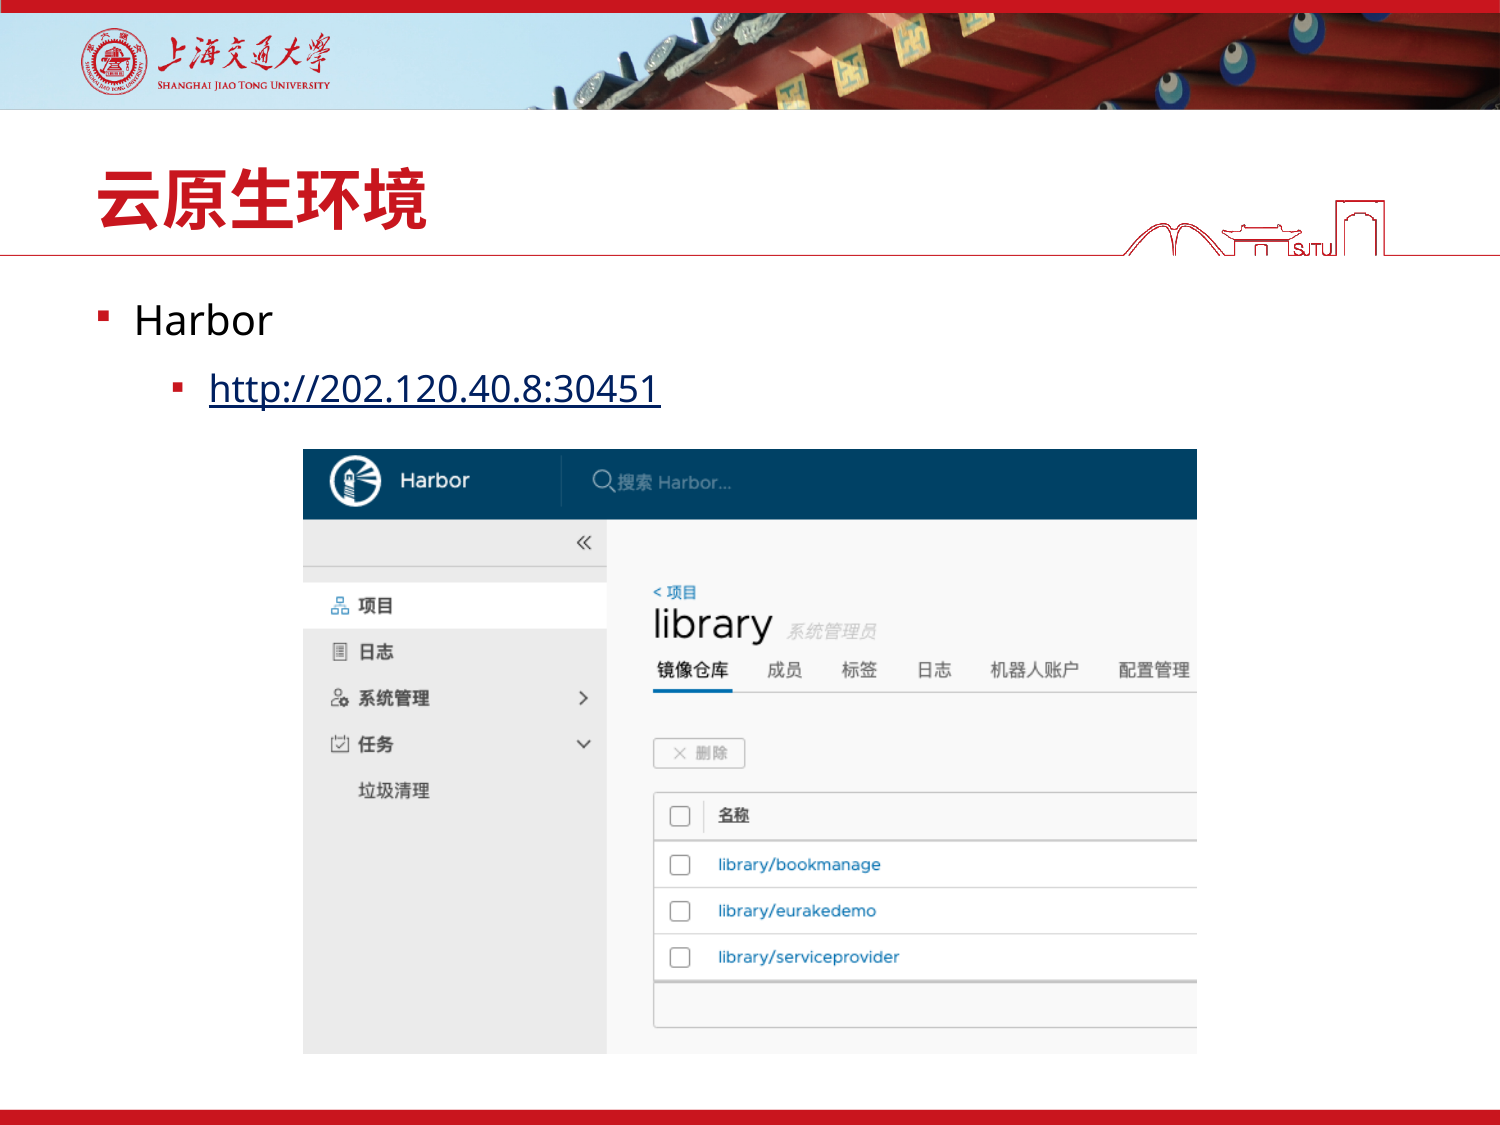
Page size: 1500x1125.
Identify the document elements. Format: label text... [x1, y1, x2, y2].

picture [303, 449, 1197, 1054]
picture [0, 0, 1500, 110]
title 云原生环境 [81, 159, 1455, 254]
picture [0, 200, 1500, 256]
list Harbor http://202.120.40.8:30451 [81, 276, 1455, 1084]
